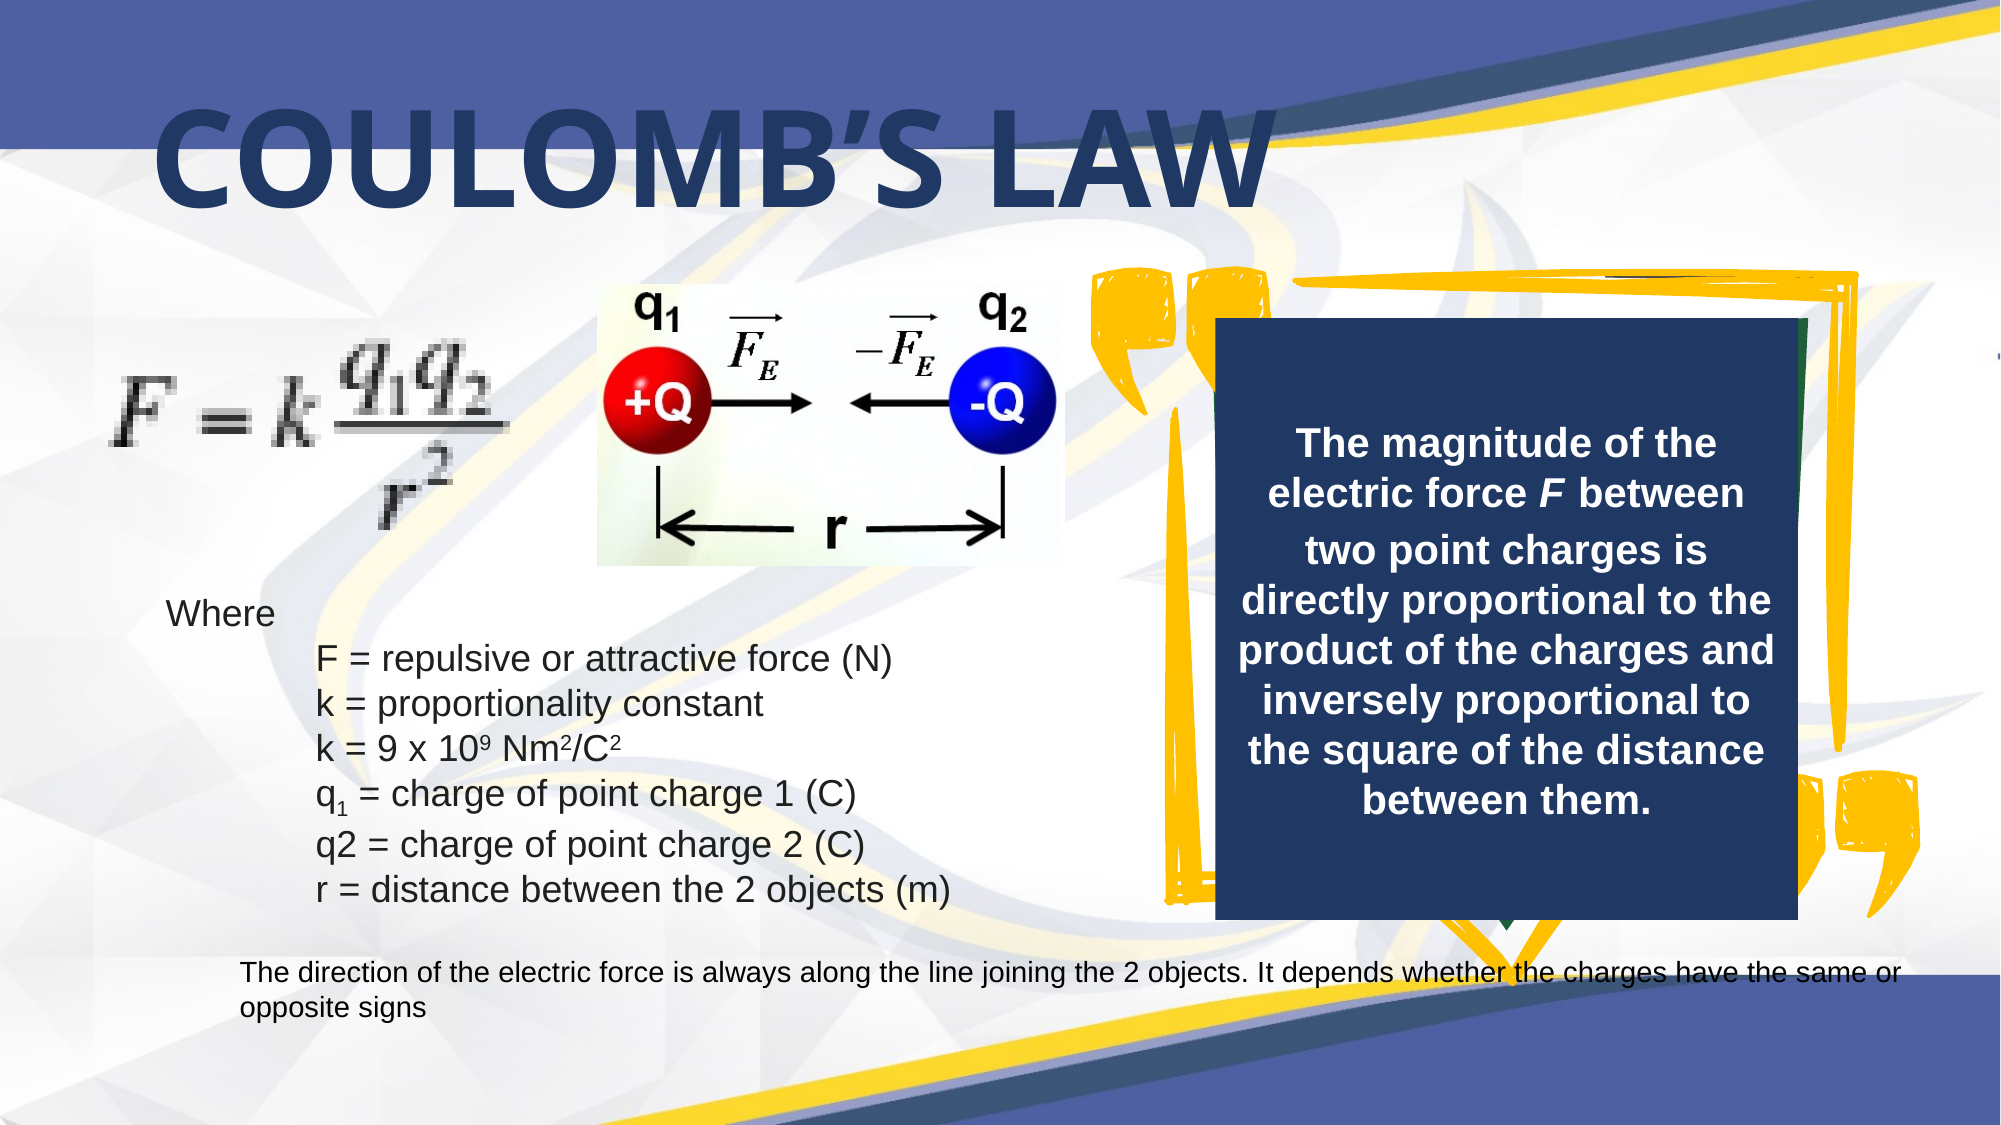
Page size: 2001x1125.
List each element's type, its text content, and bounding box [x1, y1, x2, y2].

list COULOMB’S LAW [134, 82, 1866, 215]
list Where F = repulsive or attractive force (N) k = proportionality constant k = 9 x 109 Nm2/C2 q1 = charge of point charge 1 (C) q2 = charge of point charge 2 (C) r = distance between the 2 objects (m) [150, 581, 1065, 880]
list The magnitude of the electric force F between two point charges is directly proportional to the product of the charges and inversely proportional to the square of the distance between them. [1215, 318, 1798, 920]
text_box The direction of the electric force is always along the line joining the 2 objects. It depends whether the charges have the same or opposite signs [224, 945, 1985, 1031]
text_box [96, 287, 518, 563]
picture [0, 0, 2001, 1125]
